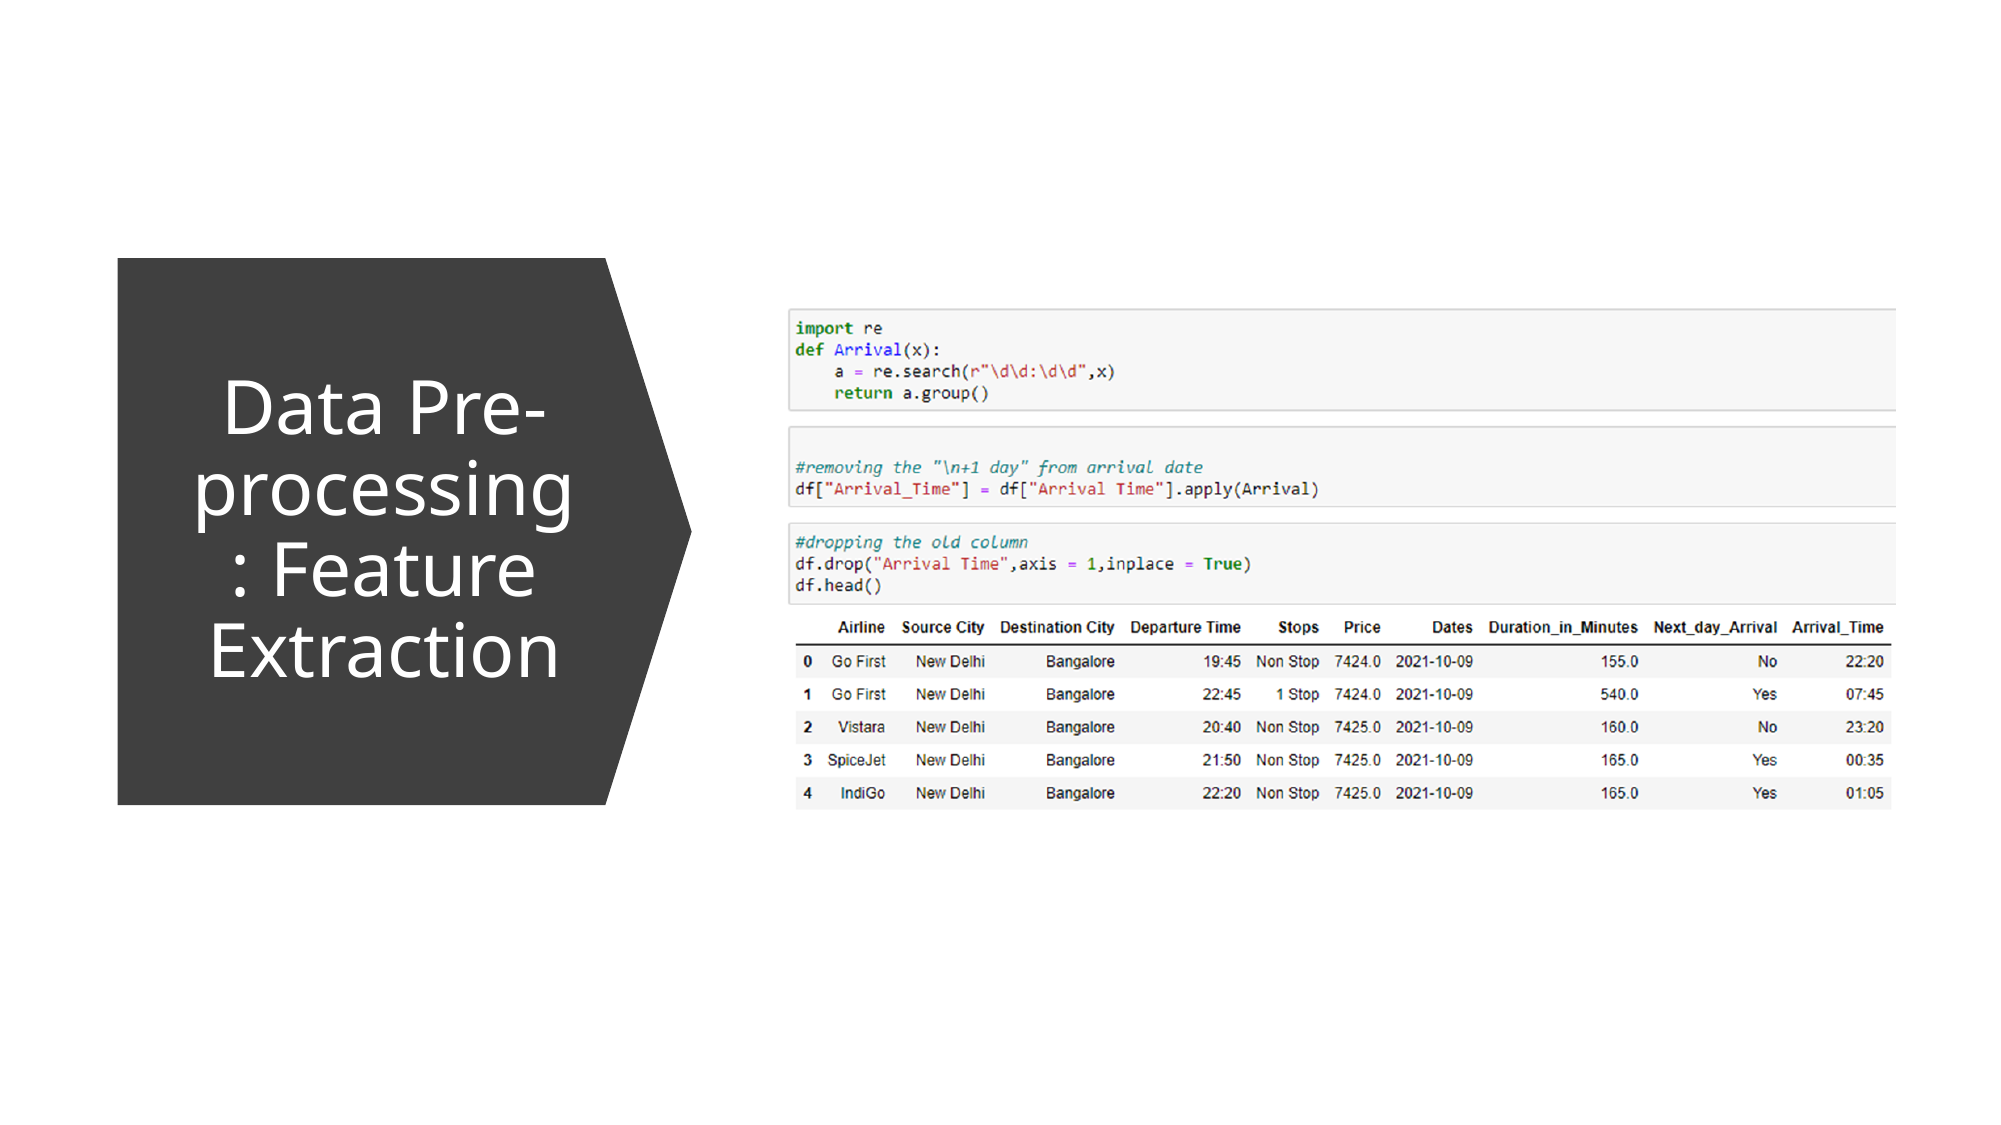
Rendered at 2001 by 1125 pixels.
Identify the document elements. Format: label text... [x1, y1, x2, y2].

title Data Pre-processing : Feature Extraction [168, 322, 601, 741]
text_box [116, 257, 693, 807]
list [783, 307, 1896, 817]
